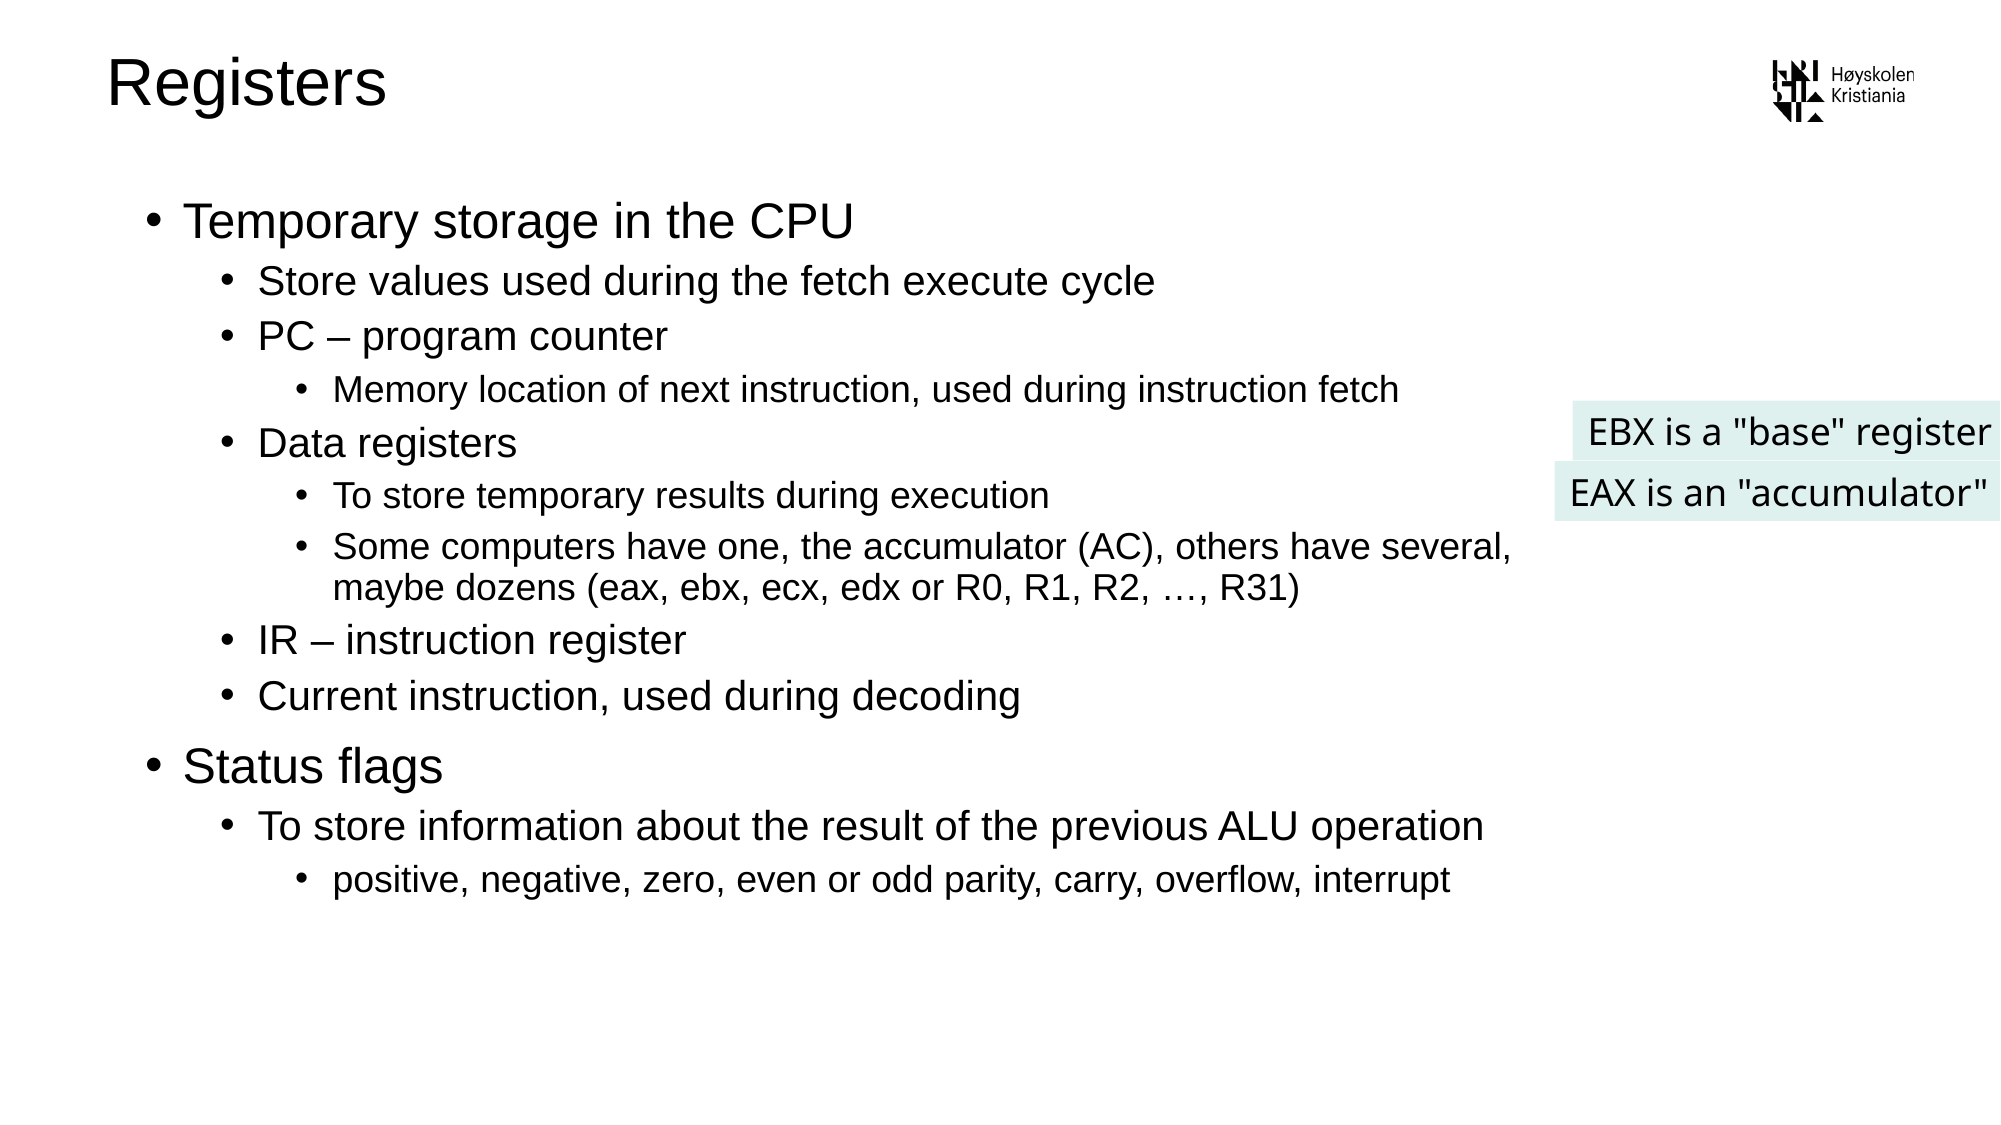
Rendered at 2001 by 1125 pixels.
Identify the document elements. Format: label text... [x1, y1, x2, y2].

text_box EAX is an "accumulator" [1554, 461, 2000, 521]
title Registers [91, 40, 1442, 228]
list Temporary storage in the CPU Store values used during the fetch execute cycle PC – program counter Memory location of next instruction, used during instruction fetch Data registers To store temporary results during execution Some computers have one, the accumulator (AC), others have several, maybe dozens (eax, ebx, ecx, edx or R0, R1, R2, …, R31) IR – instruction register Current instruction, used during decoding Status flags To store information about the result of the previous ALU operation positive, negative, zero, even or odd parity, carry, overflow, interrupt [130, 187, 1581, 1125]
text_box EBX is a "base" register [1572, 400, 2000, 461]
